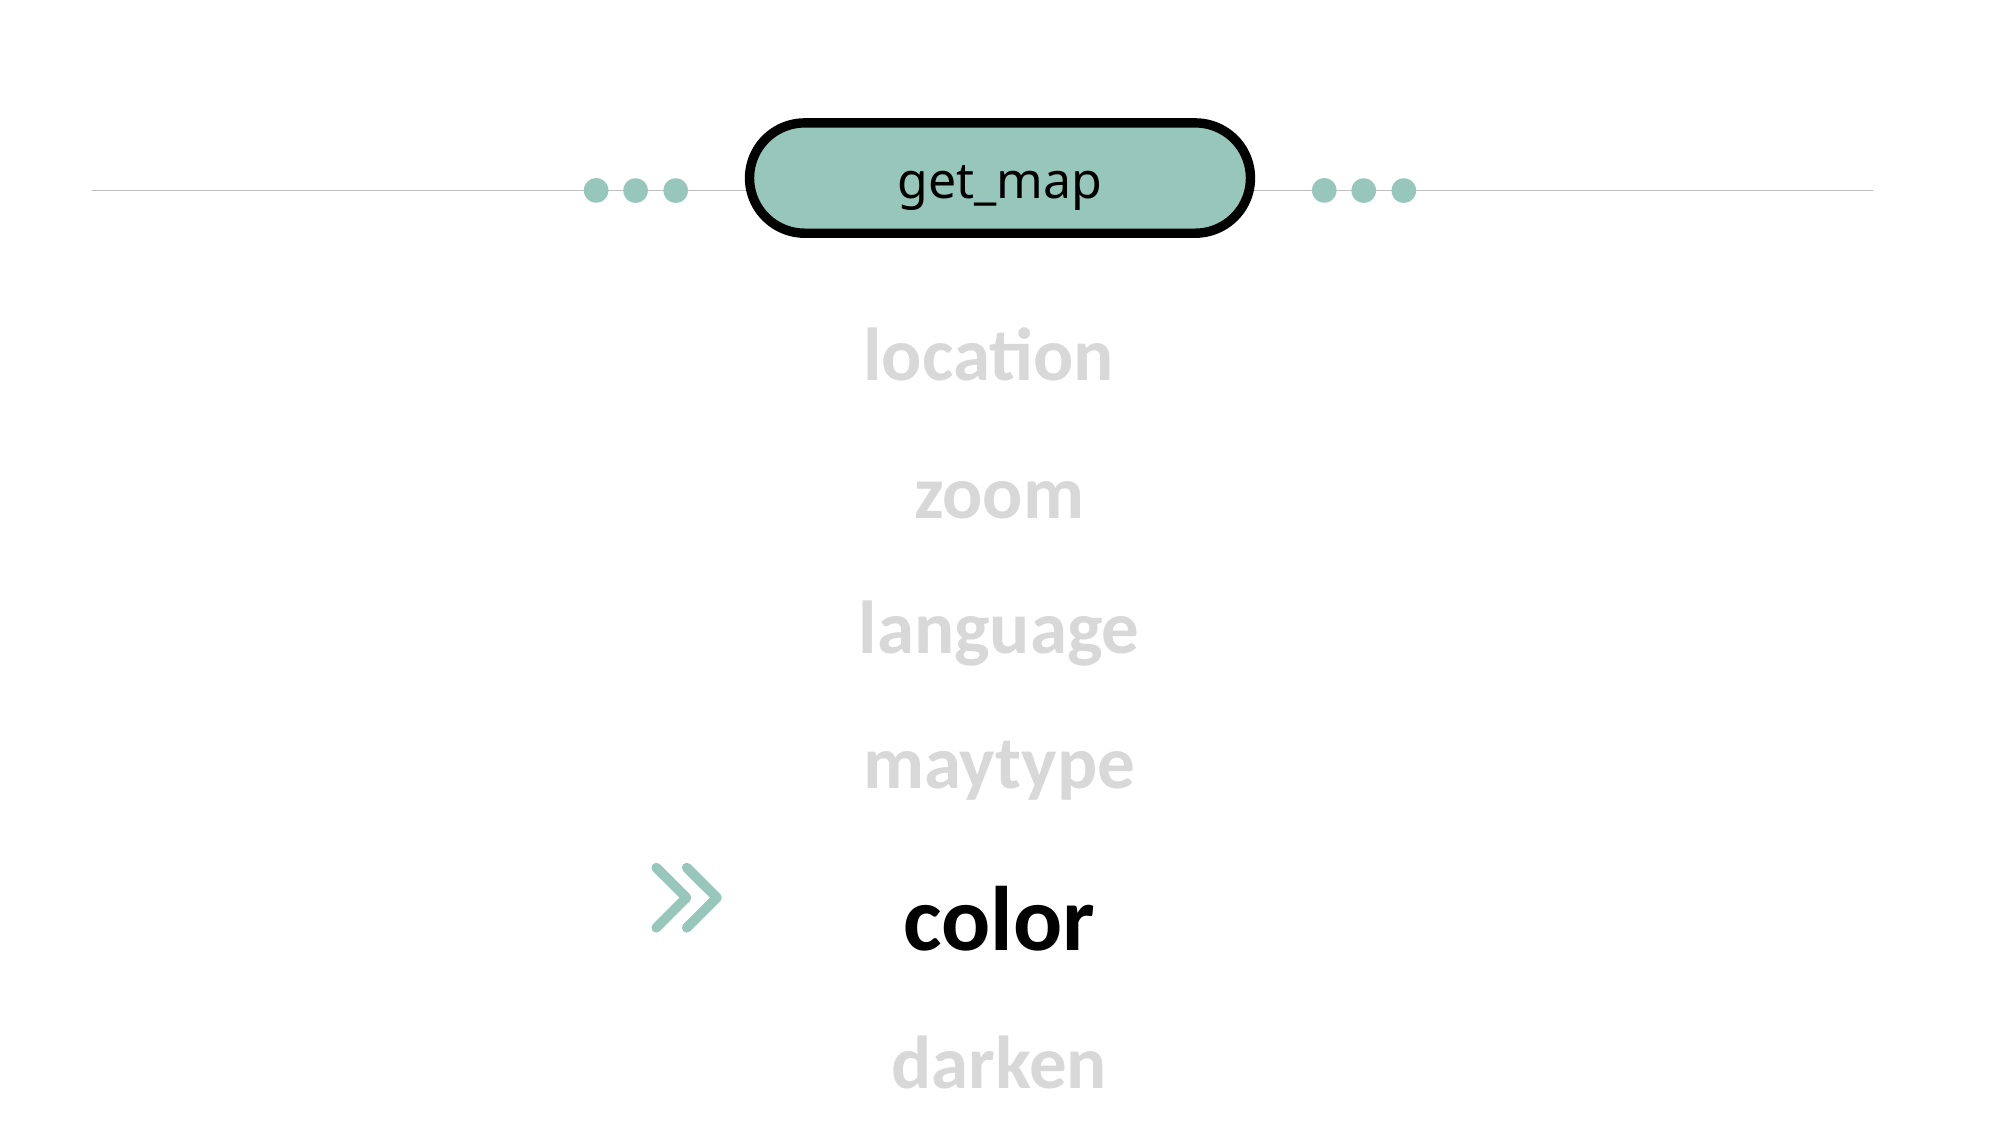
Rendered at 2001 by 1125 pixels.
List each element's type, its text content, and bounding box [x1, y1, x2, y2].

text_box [1311, 178, 1417, 203]
text_box [681, 862, 722, 933]
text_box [583, 178, 688, 203]
text_box get_map [748, 121, 1252, 190]
text_box [651, 862, 692, 933]
text_box location zoom language maytype color darken [765, 226, 1233, 1111]
text_box get_map [750, 191, 1250, 226]
